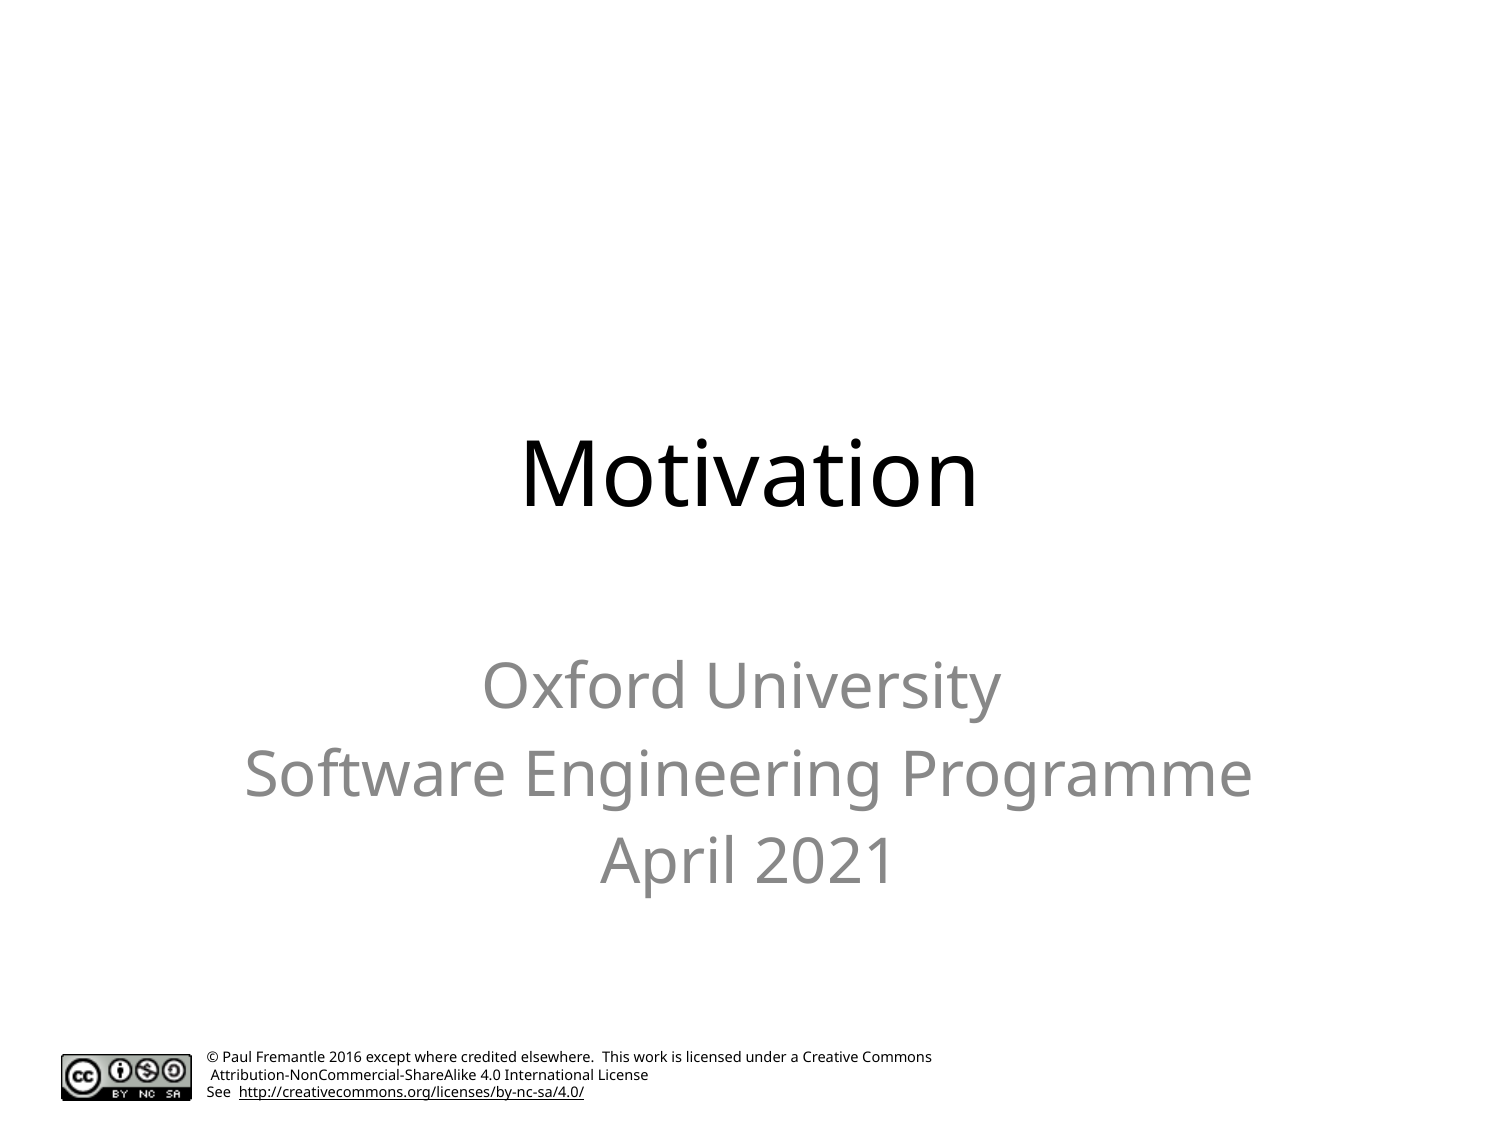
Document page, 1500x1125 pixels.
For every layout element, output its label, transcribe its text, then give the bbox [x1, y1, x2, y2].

title Motivation [112, 349, 1388, 591]
picture [61, 1054, 192, 1101]
subtitle Oxford University Software Engineering Programme April 2021 [225, 637, 1275, 925]
